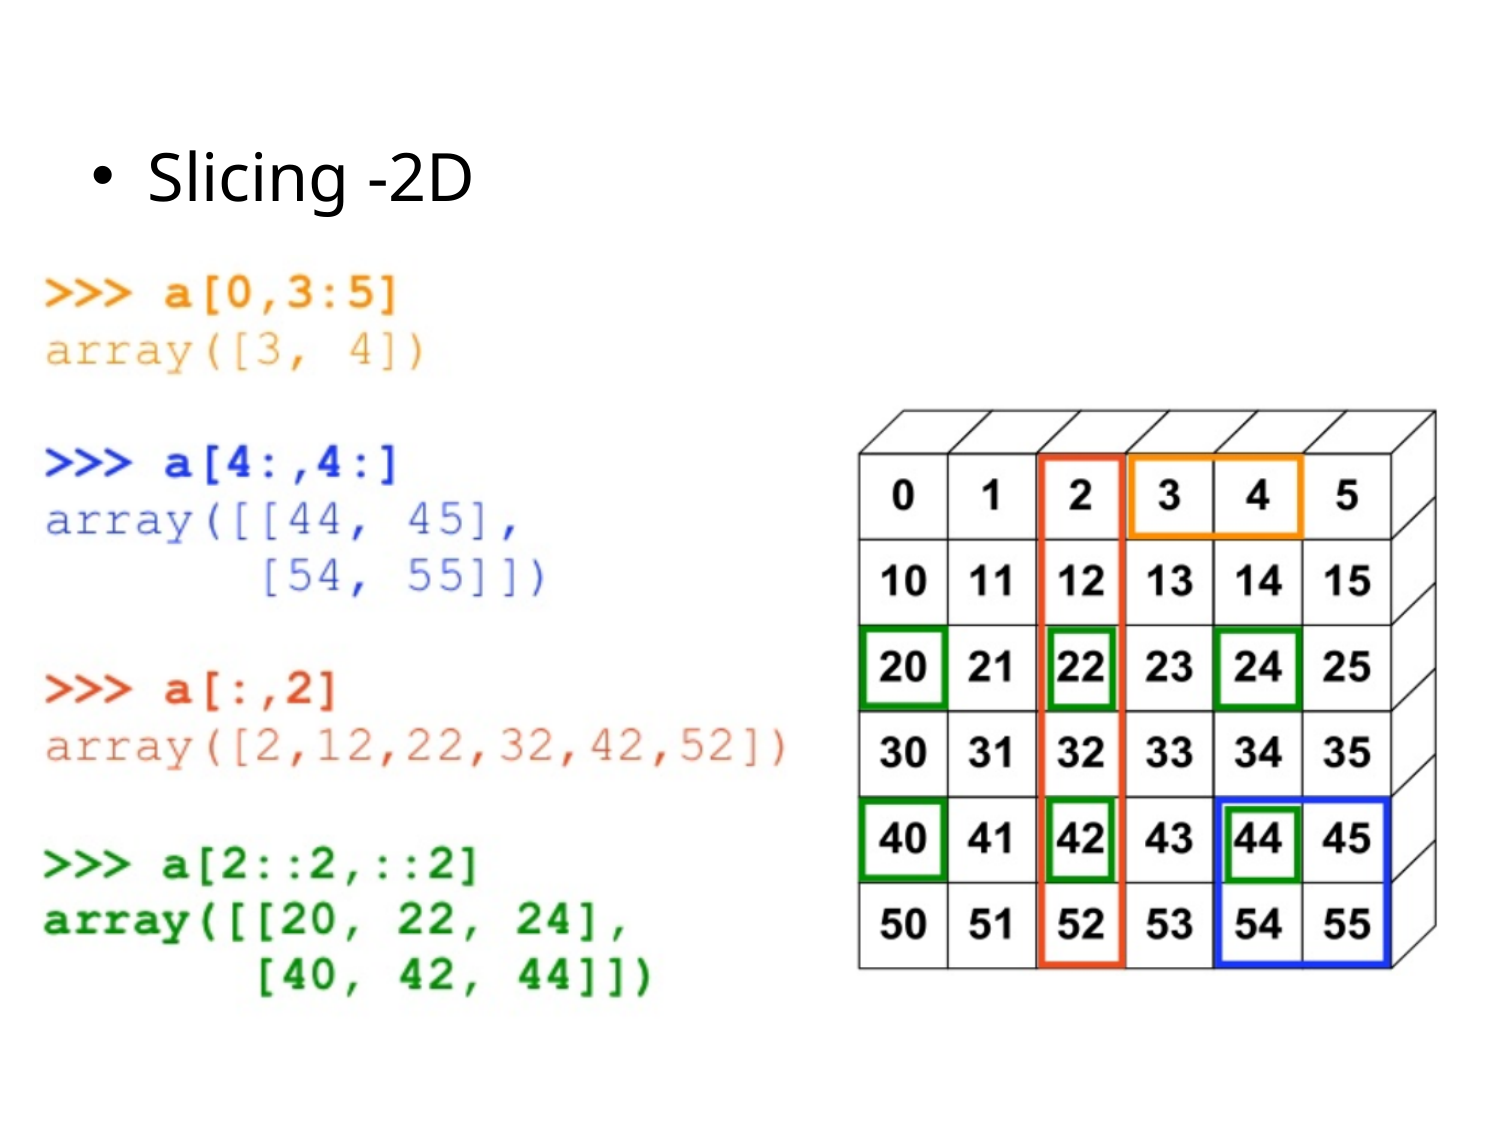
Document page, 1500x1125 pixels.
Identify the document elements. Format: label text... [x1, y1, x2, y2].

picture [33, 254, 802, 788]
picture [851, 400, 1448, 976]
picture [22, 833, 668, 1024]
text_box Slicing -2D [76, 127, 1427, 870]
